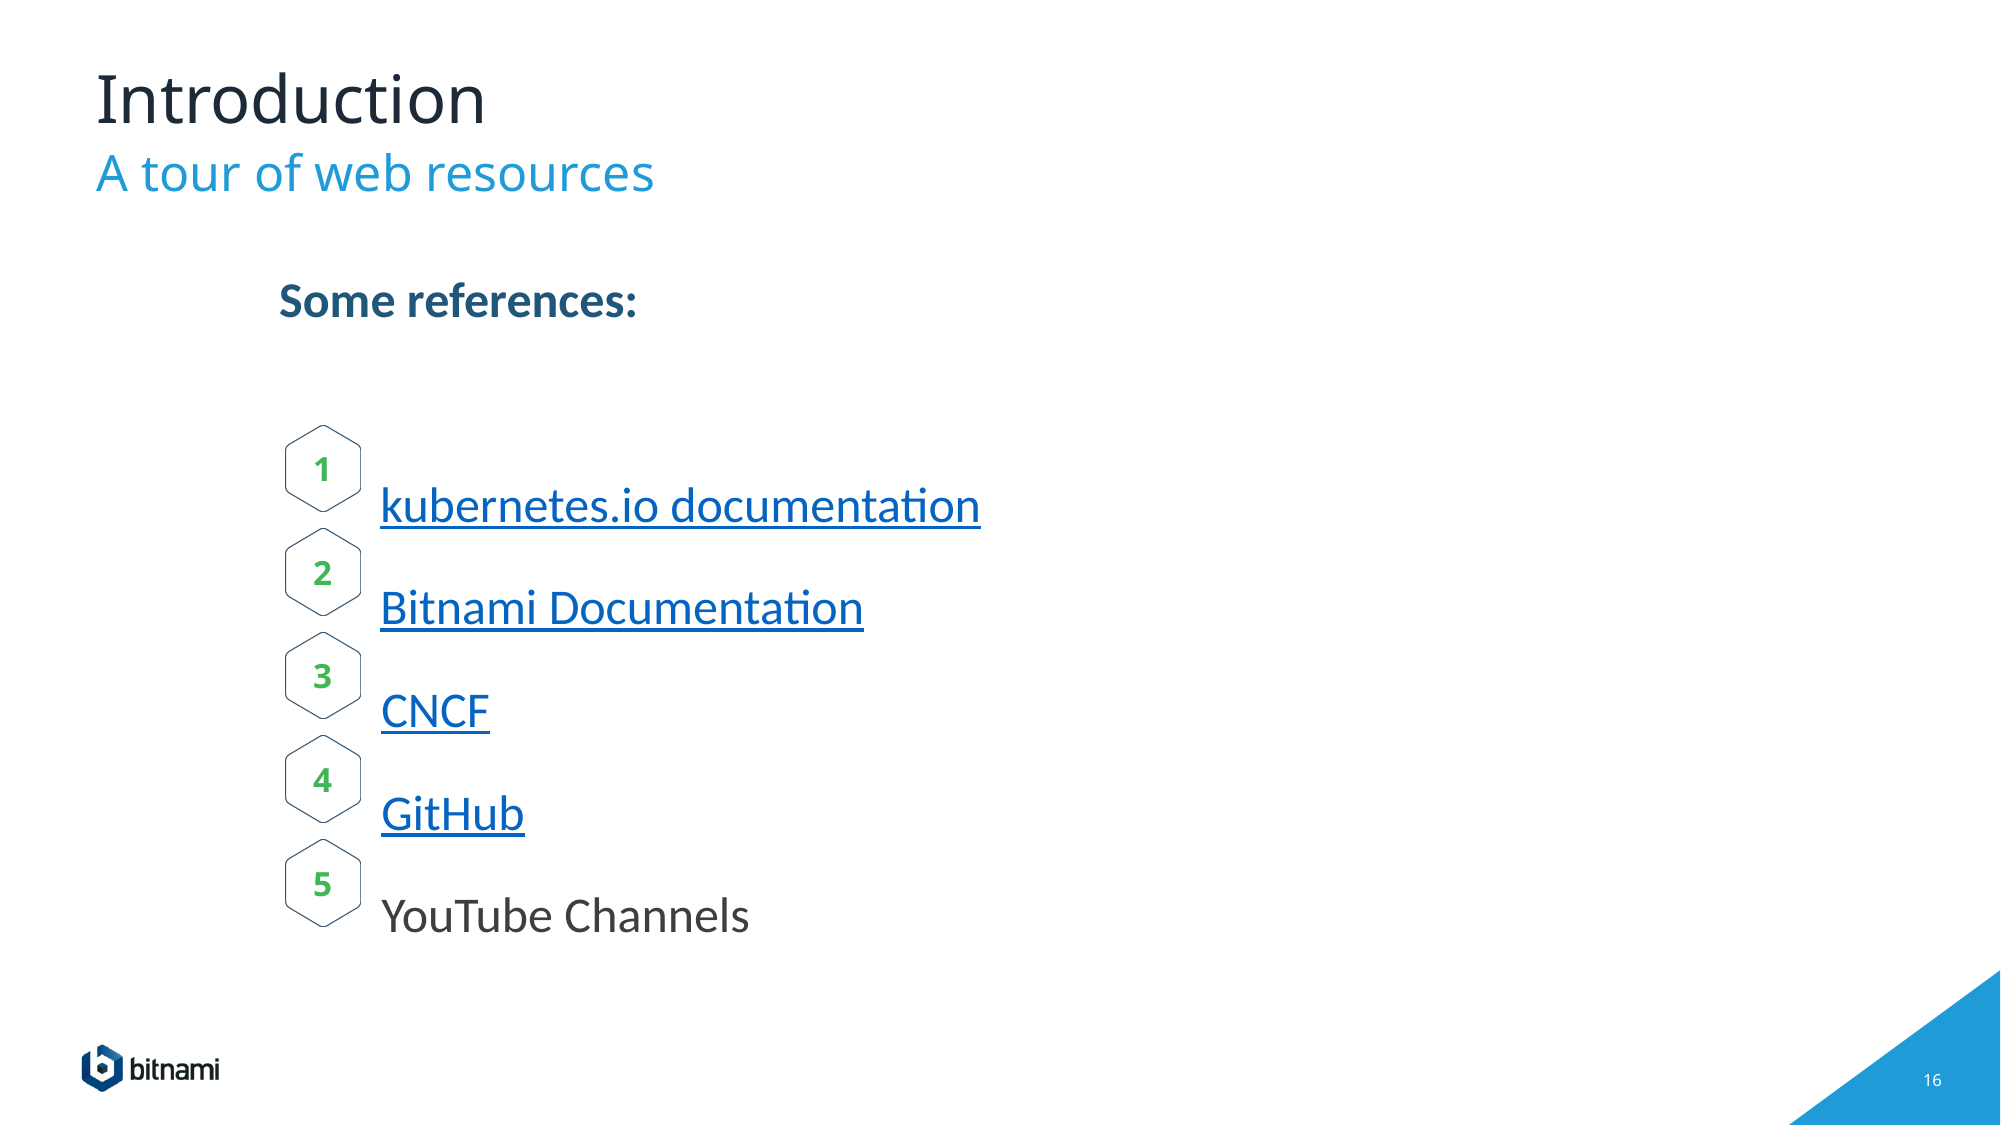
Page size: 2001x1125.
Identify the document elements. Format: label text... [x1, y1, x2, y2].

picture [75, 1040, 225, 1096]
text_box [284, 735, 361, 823]
title Introduction [81, 52, 1912, 141]
list A tour of web resources [81, 141, 1912, 220]
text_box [284, 632, 361, 720]
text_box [284, 424, 361, 513]
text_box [284, 839, 361, 927]
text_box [284, 528, 361, 616]
text_box Some references: kubernetes.io documentation Bitnami Documentation CNCF GitHub YouTube Channels [264, 259, 1565, 942]
slide_number ‹#› [1902, 1051, 1958, 1111]
